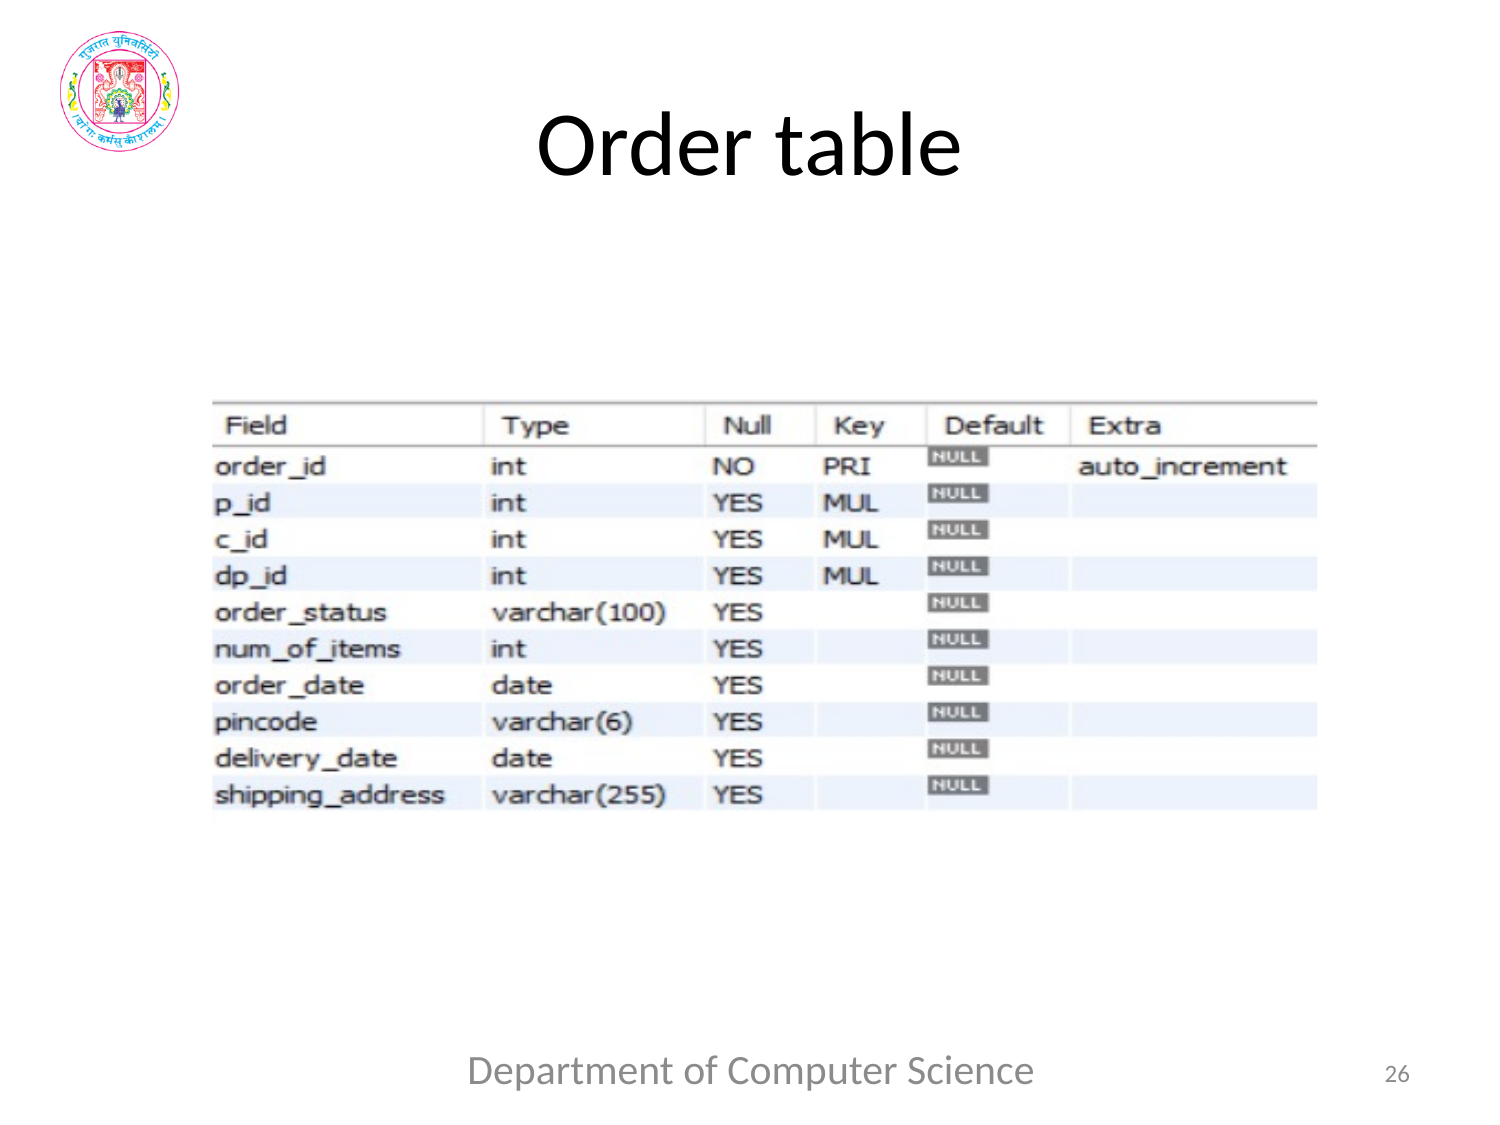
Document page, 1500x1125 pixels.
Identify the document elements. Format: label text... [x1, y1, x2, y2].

title Order table [75, 45, 1425, 233]
picture [212, 399, 1318, 826]
picture [50, 24, 188, 157]
footer Department of Computer Science [425, 1037, 1088, 1098]
slide_number 26 [1074, 1042, 1425, 1103]
